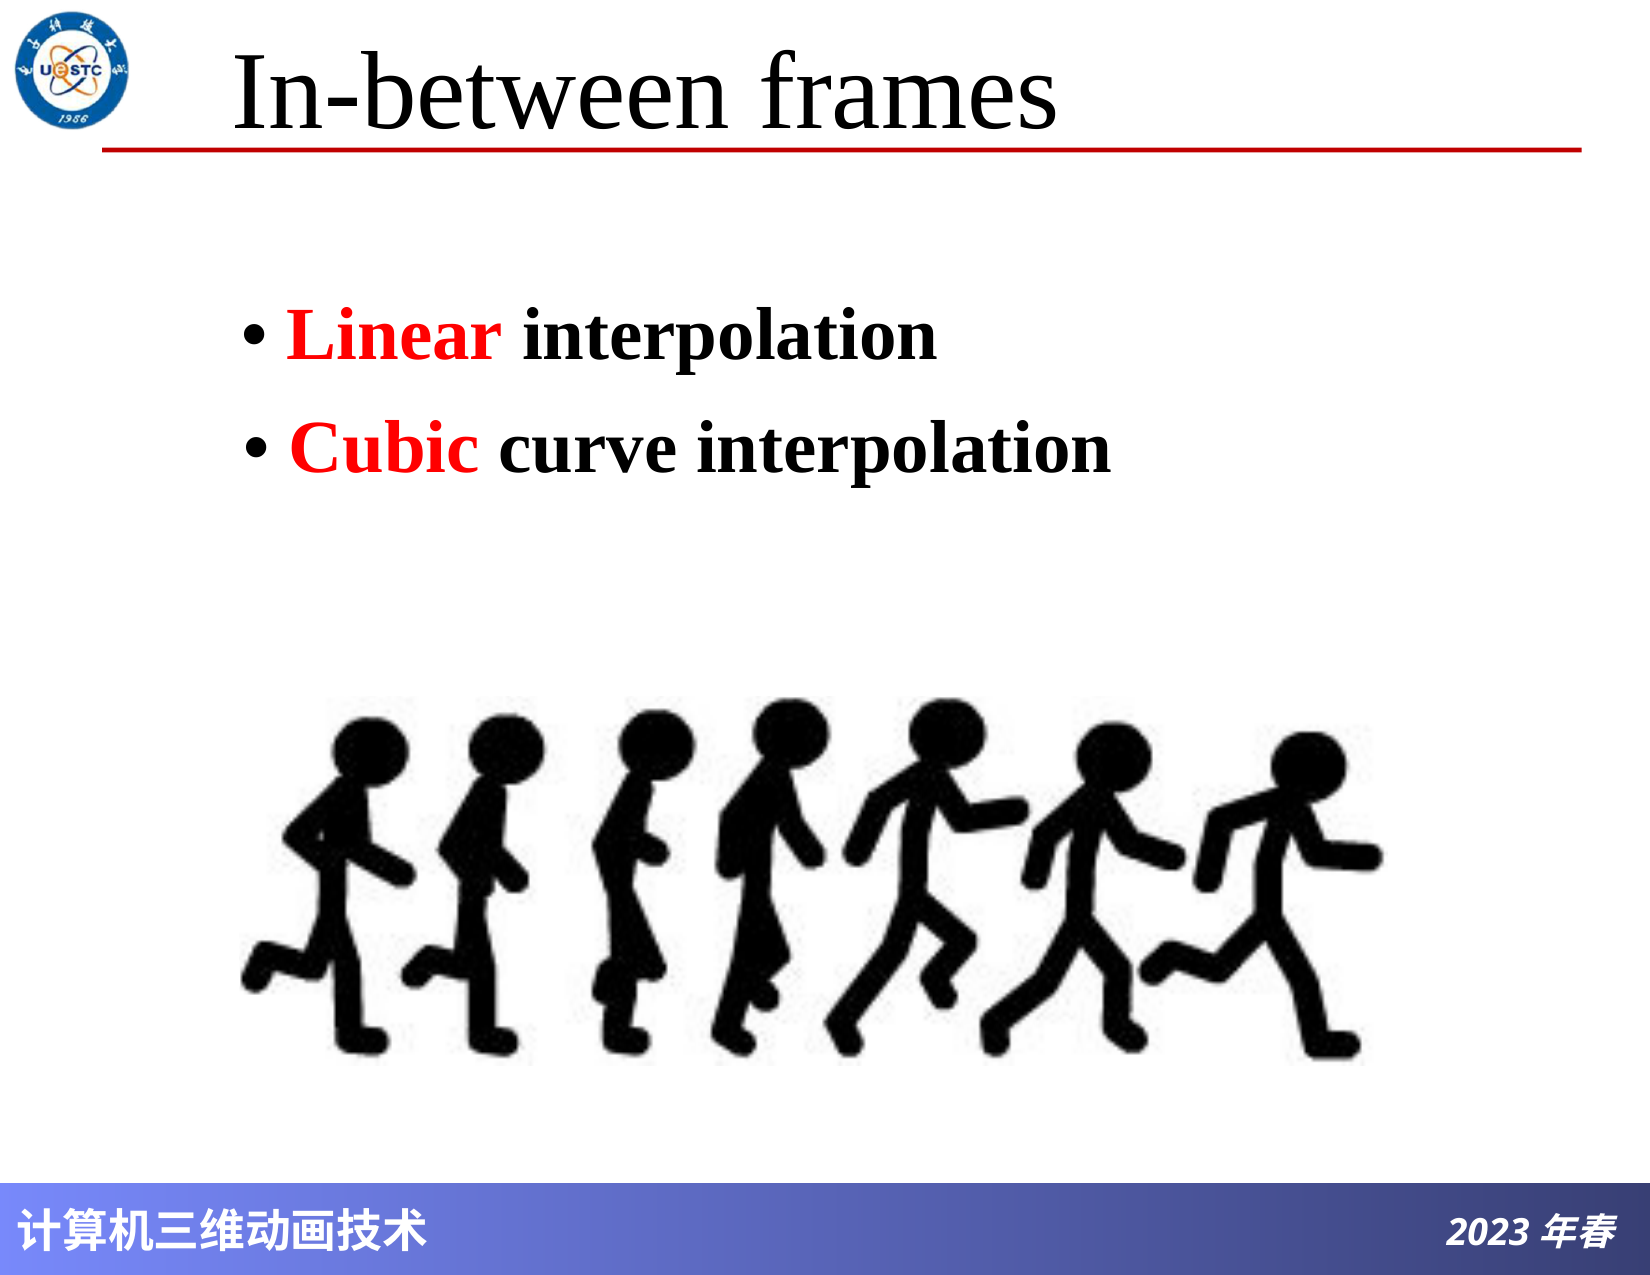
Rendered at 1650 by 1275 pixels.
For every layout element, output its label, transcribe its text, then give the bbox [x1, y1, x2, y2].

text_box In-between frames [231, 6, 1061, 151]
picture [238, 695, 1388, 1066]
picture [0, 0, 136, 140]
text_box • Cubic curve interpolation [243, 422, 1114, 488]
text_box • Linear interpolation [242, 309, 939, 375]
